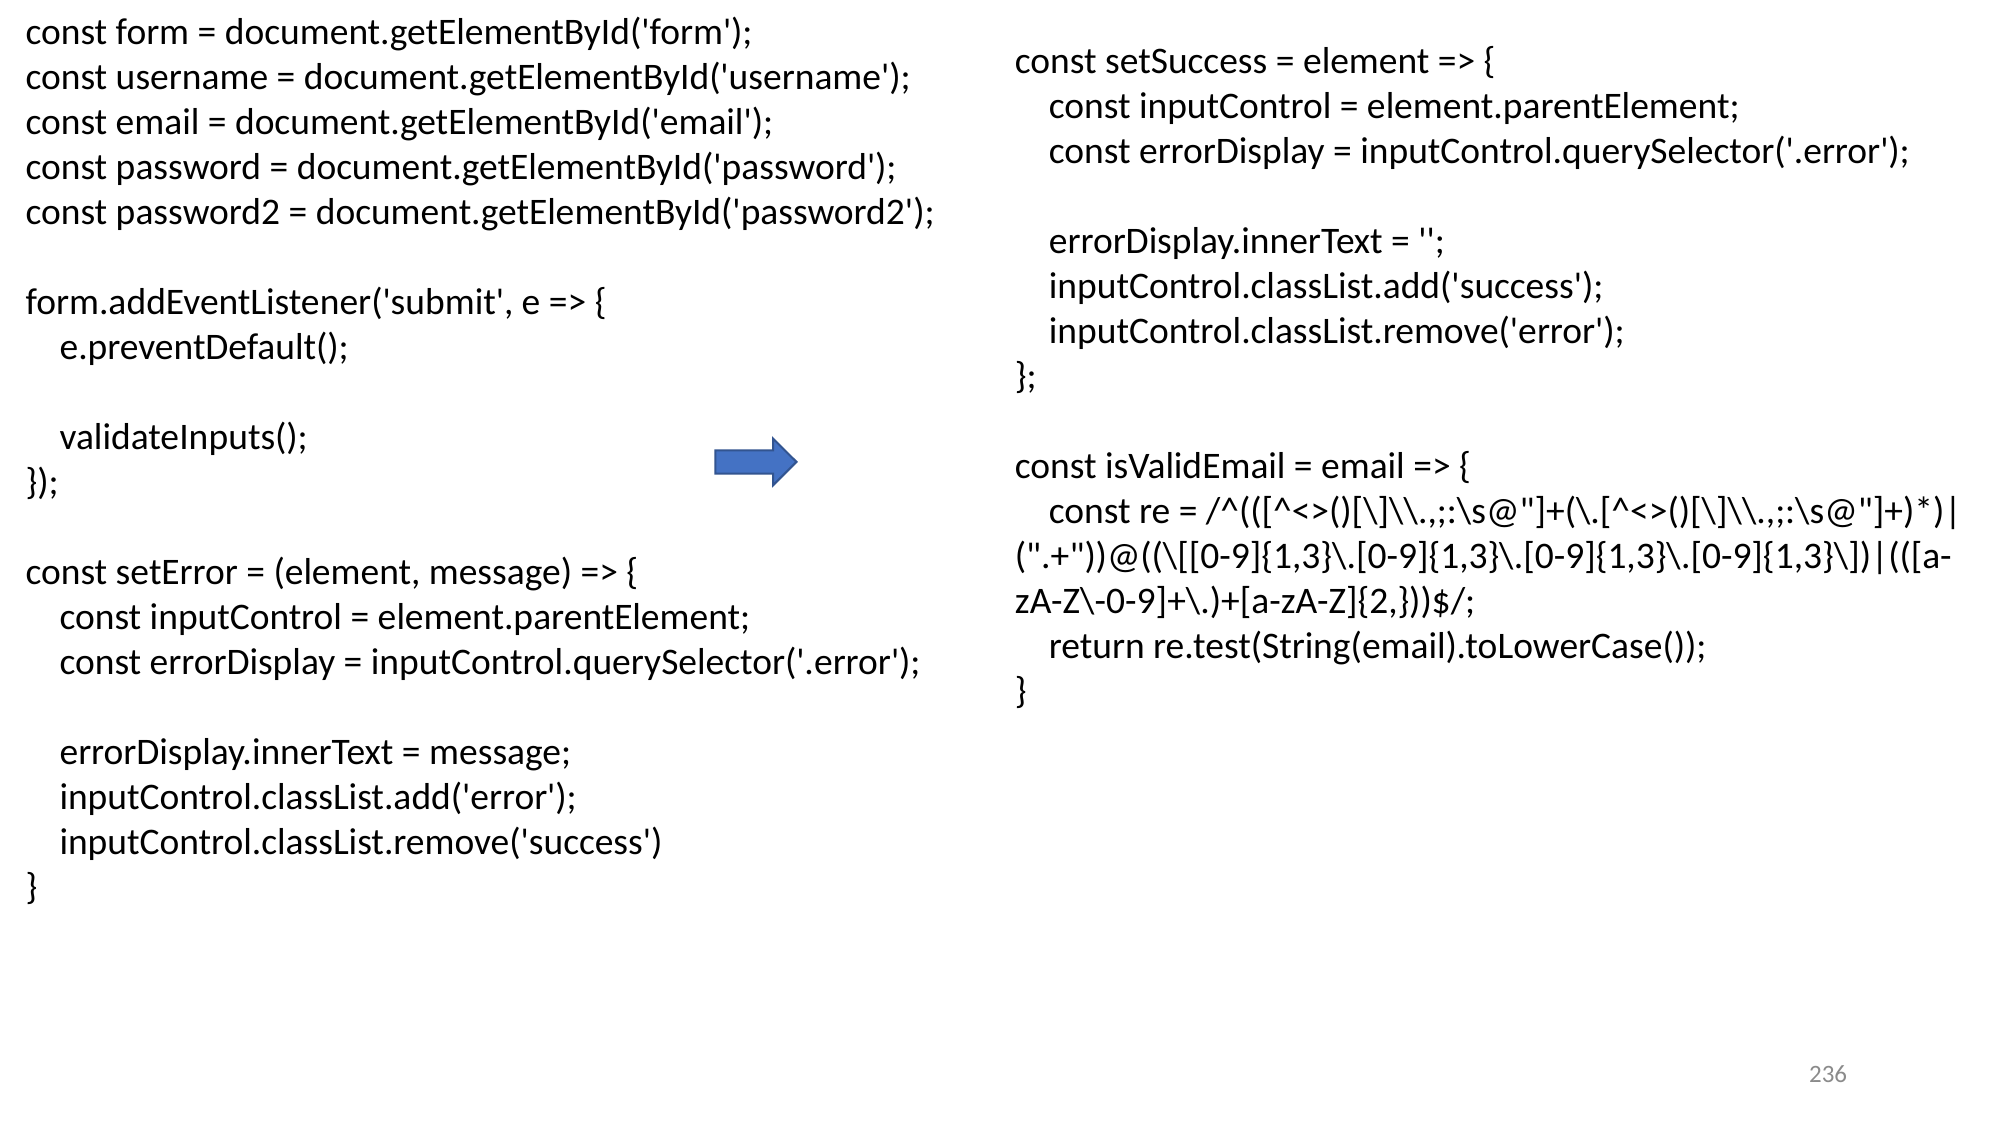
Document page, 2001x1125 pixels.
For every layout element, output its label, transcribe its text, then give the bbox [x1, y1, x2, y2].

text_box const setSuccess = element => { const inputControl = element.parentElement; const errorDisplay = inputControl.querySelector('.error'); errorDisplay.innerText = ''; inputControl.classList.add('success'); inputControl.classList.remove('error'); }; const isValidEmail = email => { const re = /^(([^<>()[\]\\.,;:\s@"]+(\.[^<>()[\]\\.,;:\s@"]+)*)|(".+"))@((\[[0-9]{1,3}\.[0-9]{1,3}\.[0-9]{1,3}\.[0-9]{1,3}\])|(([a-zA-Z\-0-9]+\.)+[a-zA-Z]{2,}))$/; return re.test(String(email).toLowerCase()); } [1000, 0, 2000, 719]
slide_number 236 [1412, 1042, 1863, 1103]
text_box [714, 436, 798, 488]
text_box const form = document.getElementById('form'); const username = document.getElementById('username'); const email = document.getElementById('email'); const password = document.getElementById('password'); const password2 = document.getElementById('password2'); form.addEventListener('submit', e => { e.preventDefault(); validateInputs(); }); const setError = (element, message) => { const inputControl = element.parentElement; const errorDisplay = inputControl.querySelector('.error'); errorDisplay.innerText = message; inputControl.classList.add('error'); inputControl.classList.remove('success') } [10, 0, 1025, 915]
